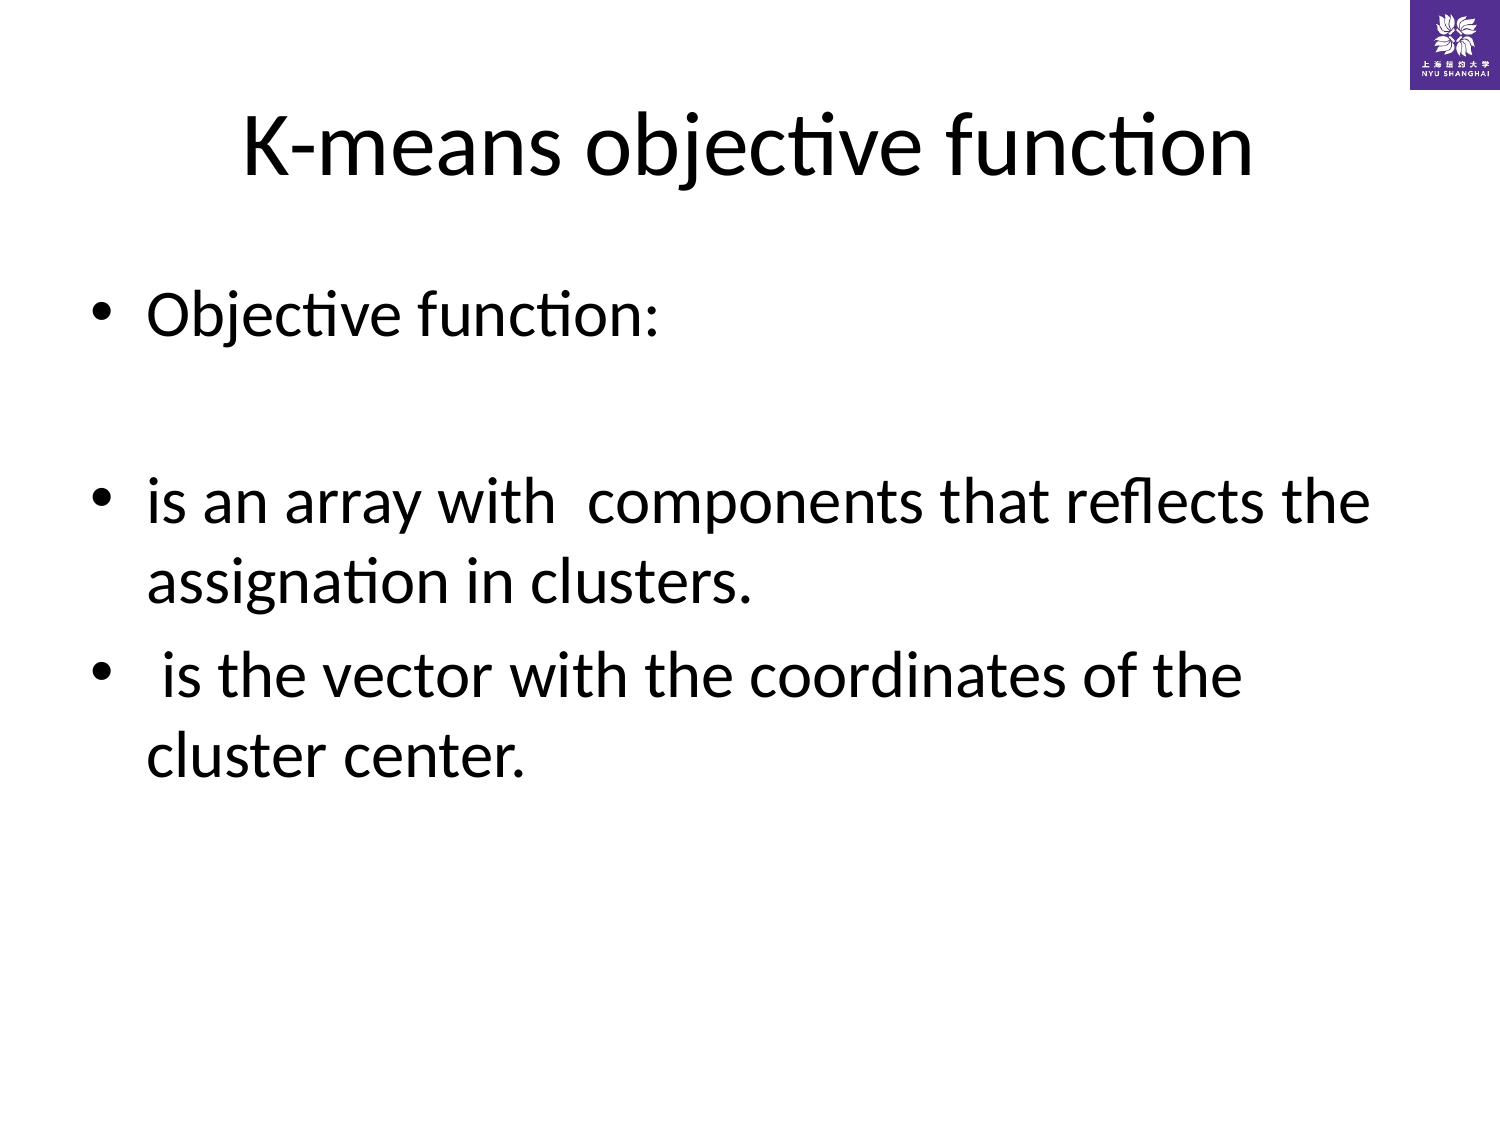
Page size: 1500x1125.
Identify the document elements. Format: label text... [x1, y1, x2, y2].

picture [1410, 0, 1500, 90]
title K-means objective function [75, 45, 1425, 233]
